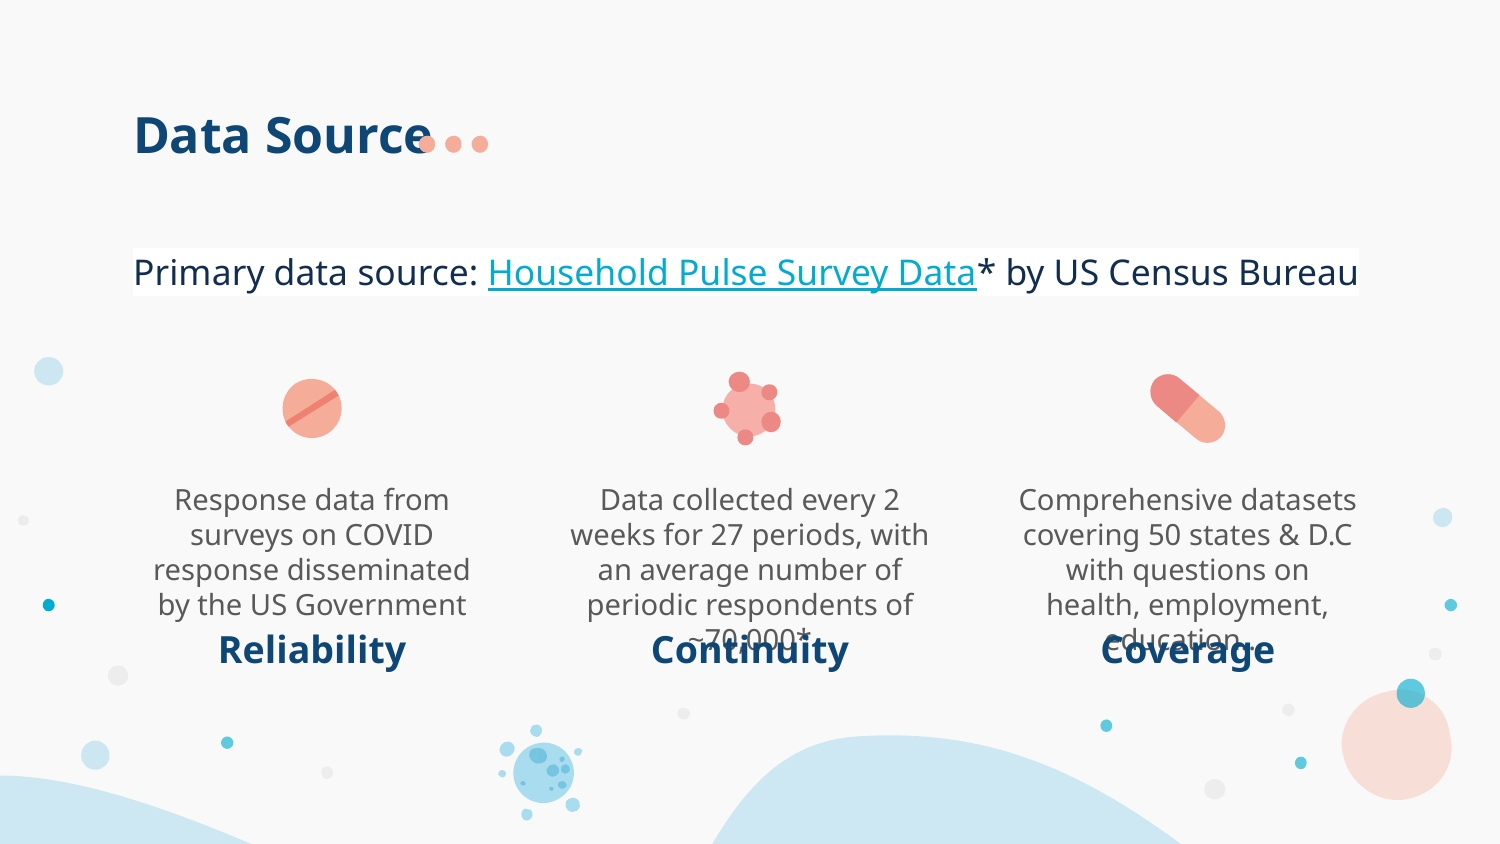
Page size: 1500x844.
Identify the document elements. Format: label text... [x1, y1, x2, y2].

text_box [416, 132, 491, 156]
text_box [713, 371, 781, 446]
title Data Source [118, 88, 1382, 167]
title Coverage [1021, 628, 1355, 669]
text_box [1148, 374, 1228, 444]
text_box Primary data source: Household Pulse Survey Data* by US Census Bureau [118, 234, 1417, 314]
title Reliability [145, 628, 479, 669]
title Continuity [583, 628, 917, 669]
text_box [277, 378, 347, 439]
subtitle Comprehensive datasets covering 50 states & D.C with questions on health, employment, education... [1001, 466, 1375, 616]
subtitle Data collected every 2 weeks for 27 periods, with an average number of periodic respondents of ~70,000* [540, 466, 960, 616]
subtitle Response data from surveys on COVID response disseminated by the US Government [125, 466, 499, 616]
